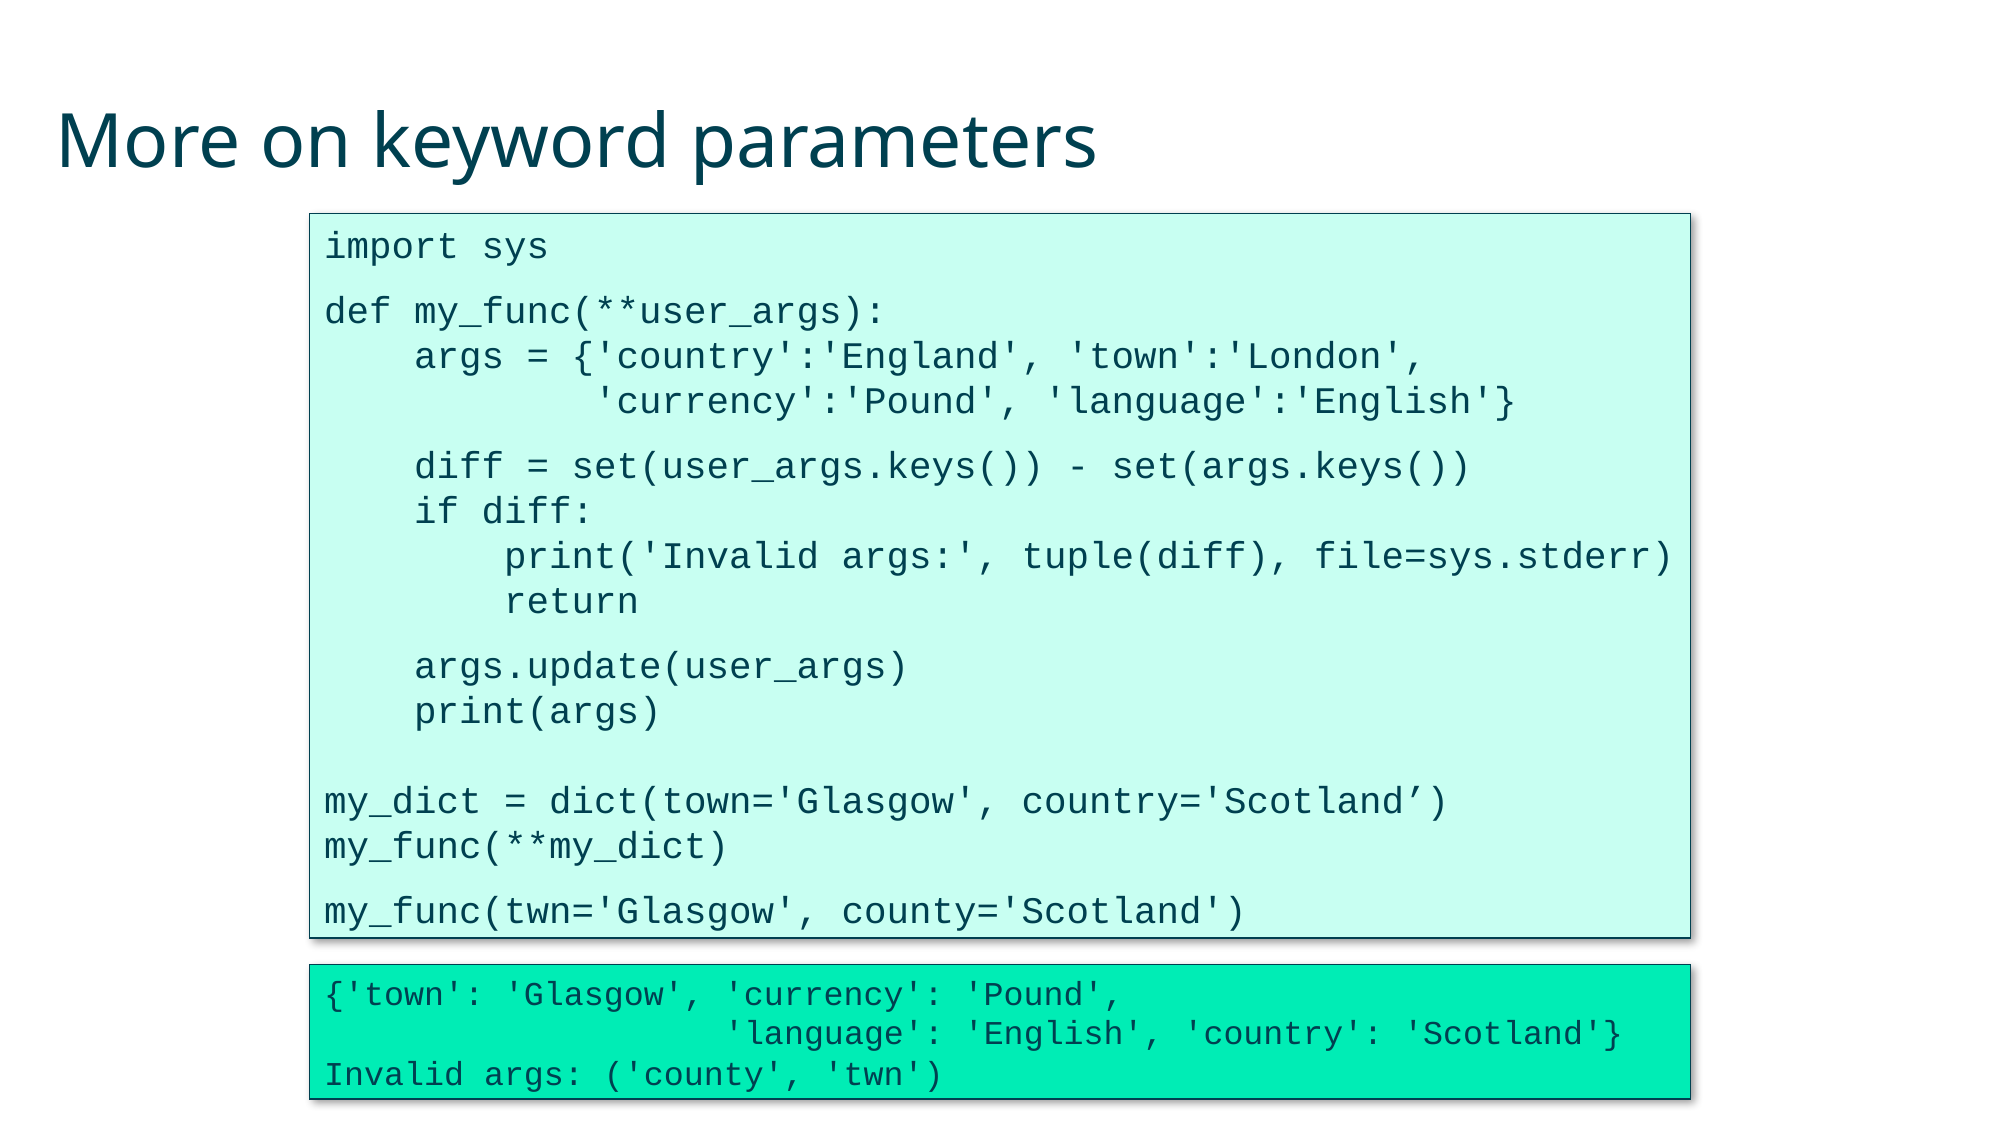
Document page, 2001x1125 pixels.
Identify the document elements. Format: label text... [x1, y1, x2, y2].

text_box {'town': 'Glasgow', 'currency': 'Pound', 'language': 'English', 'country': 'Scotland'} Invalid args: ('county', 'twn') [309, 964, 1691, 1099]
title More on keyword parameters [55, 92, 1946, 225]
text_box import sys def my_func(**user_args): args = {'country':'England', 'town':'London', 'currency':'Pound', 'language':'English'} diff = set(user_args.keys()) - set(args.keys()) if diff: print('Invalid args:', tuple(diff), file=sys.stderr) return args.update(user_args) print(args) my_dict = dict(town='Glasgow', country='Scotland’) my_func(**my_dict) my_func(twn='Glasgow', county='Scotland') [309, 213, 1691, 939]
